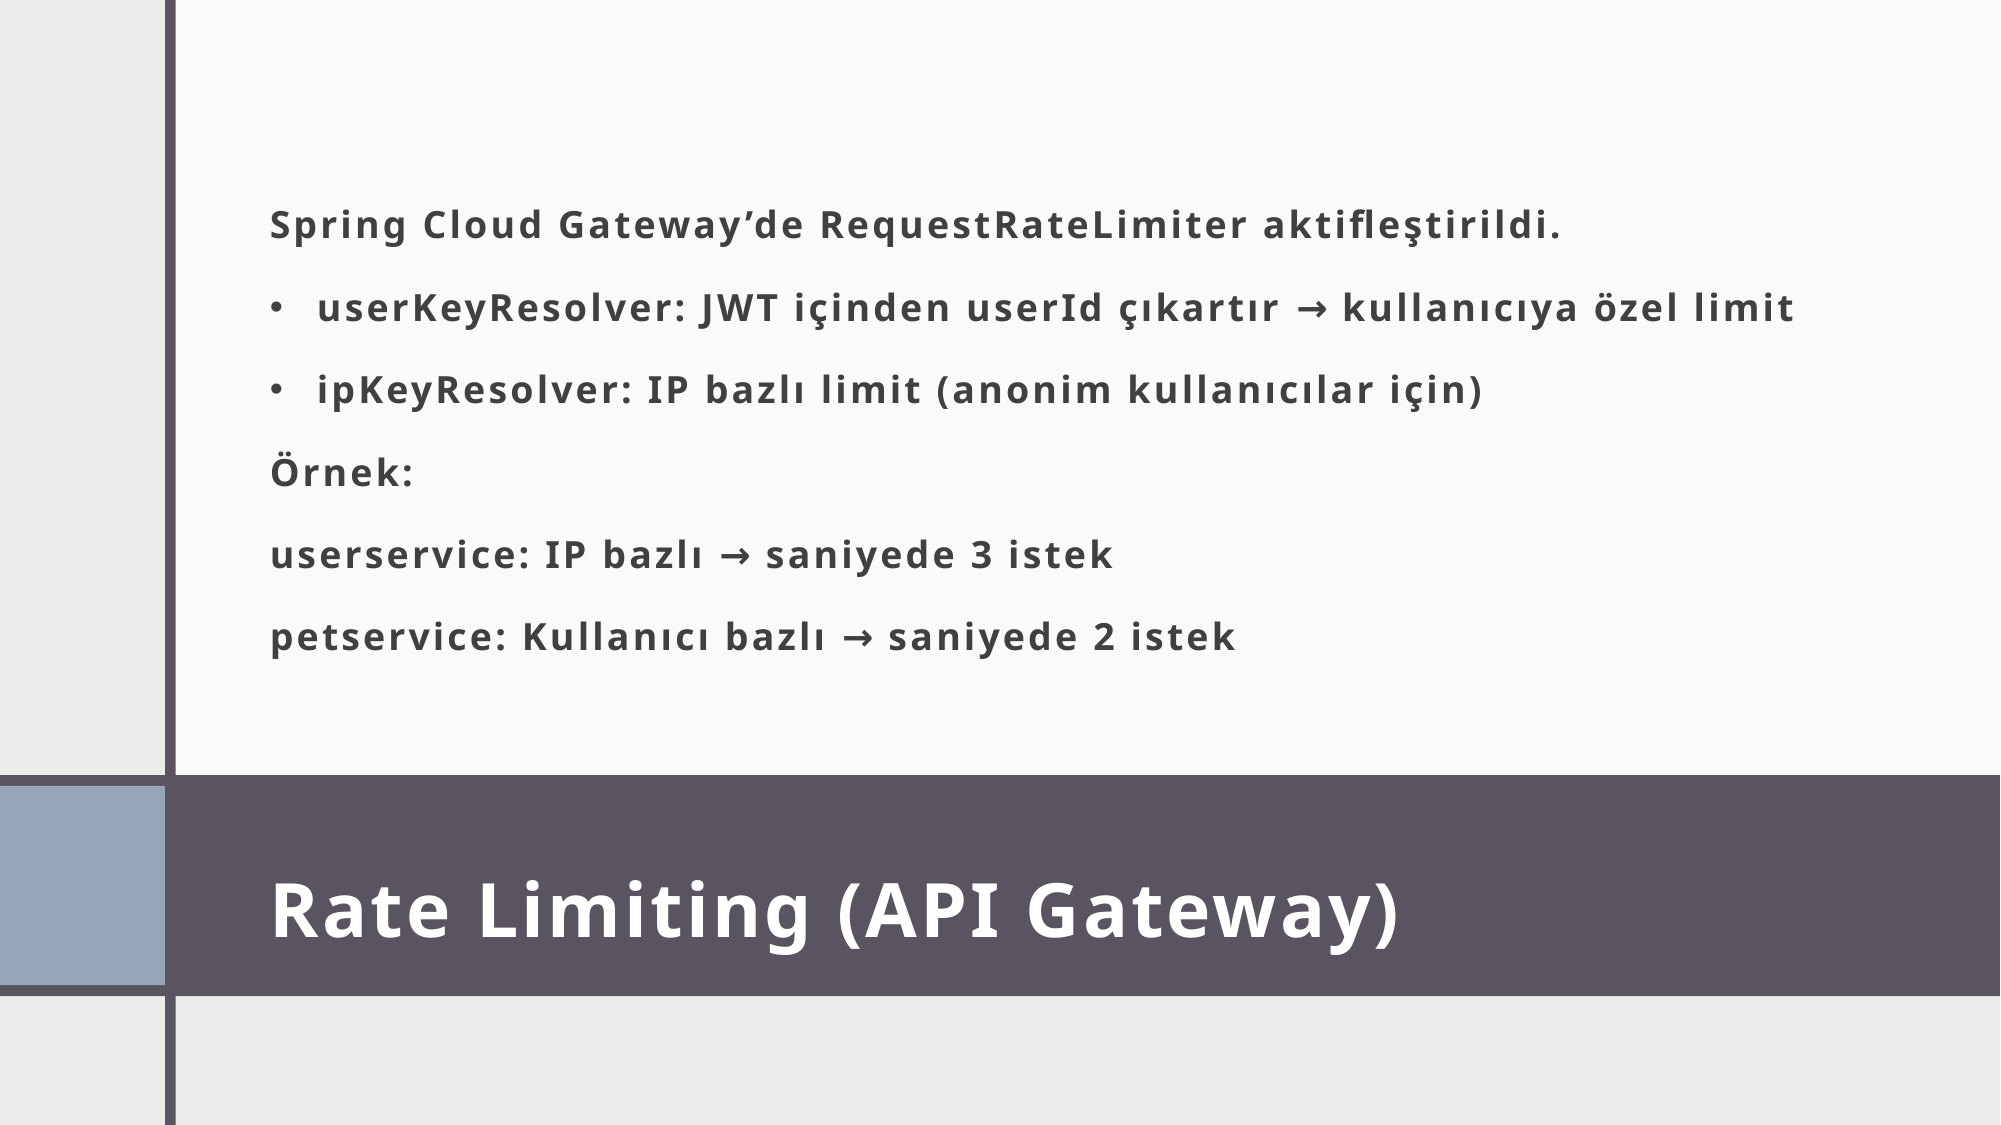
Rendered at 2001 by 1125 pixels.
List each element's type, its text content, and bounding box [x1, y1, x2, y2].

text_box [0, 0, 164, 774]
list Spring Cloud Gateway’de RequestRateLimiter aktifleştirildi. userKeyResolver: JWT içinden userId çıkartır → kullanıcıya özel limit ipKeyResolver: IP bazlı limit (anonim kullanıcılar için) Örnek: userservice: IP bazlı → saniyede 3 istek petservice: Kullanıcı bazlı → saniyede 2 istek [251, 115, 1882, 724]
title Rate Limiting (API Gateway) [251, 799, 1895, 969]
text_box [177, 997, 2000, 1125]
text_box [0, 986, 164, 997]
text_box [177, 774, 2000, 997]
text_box [164, 0, 177, 1125]
text_box [0, 785, 164, 986]
text_box [177, 0, 2000, 774]
text_box [0, 774, 164, 785]
text_box [0, 997, 164, 1125]
